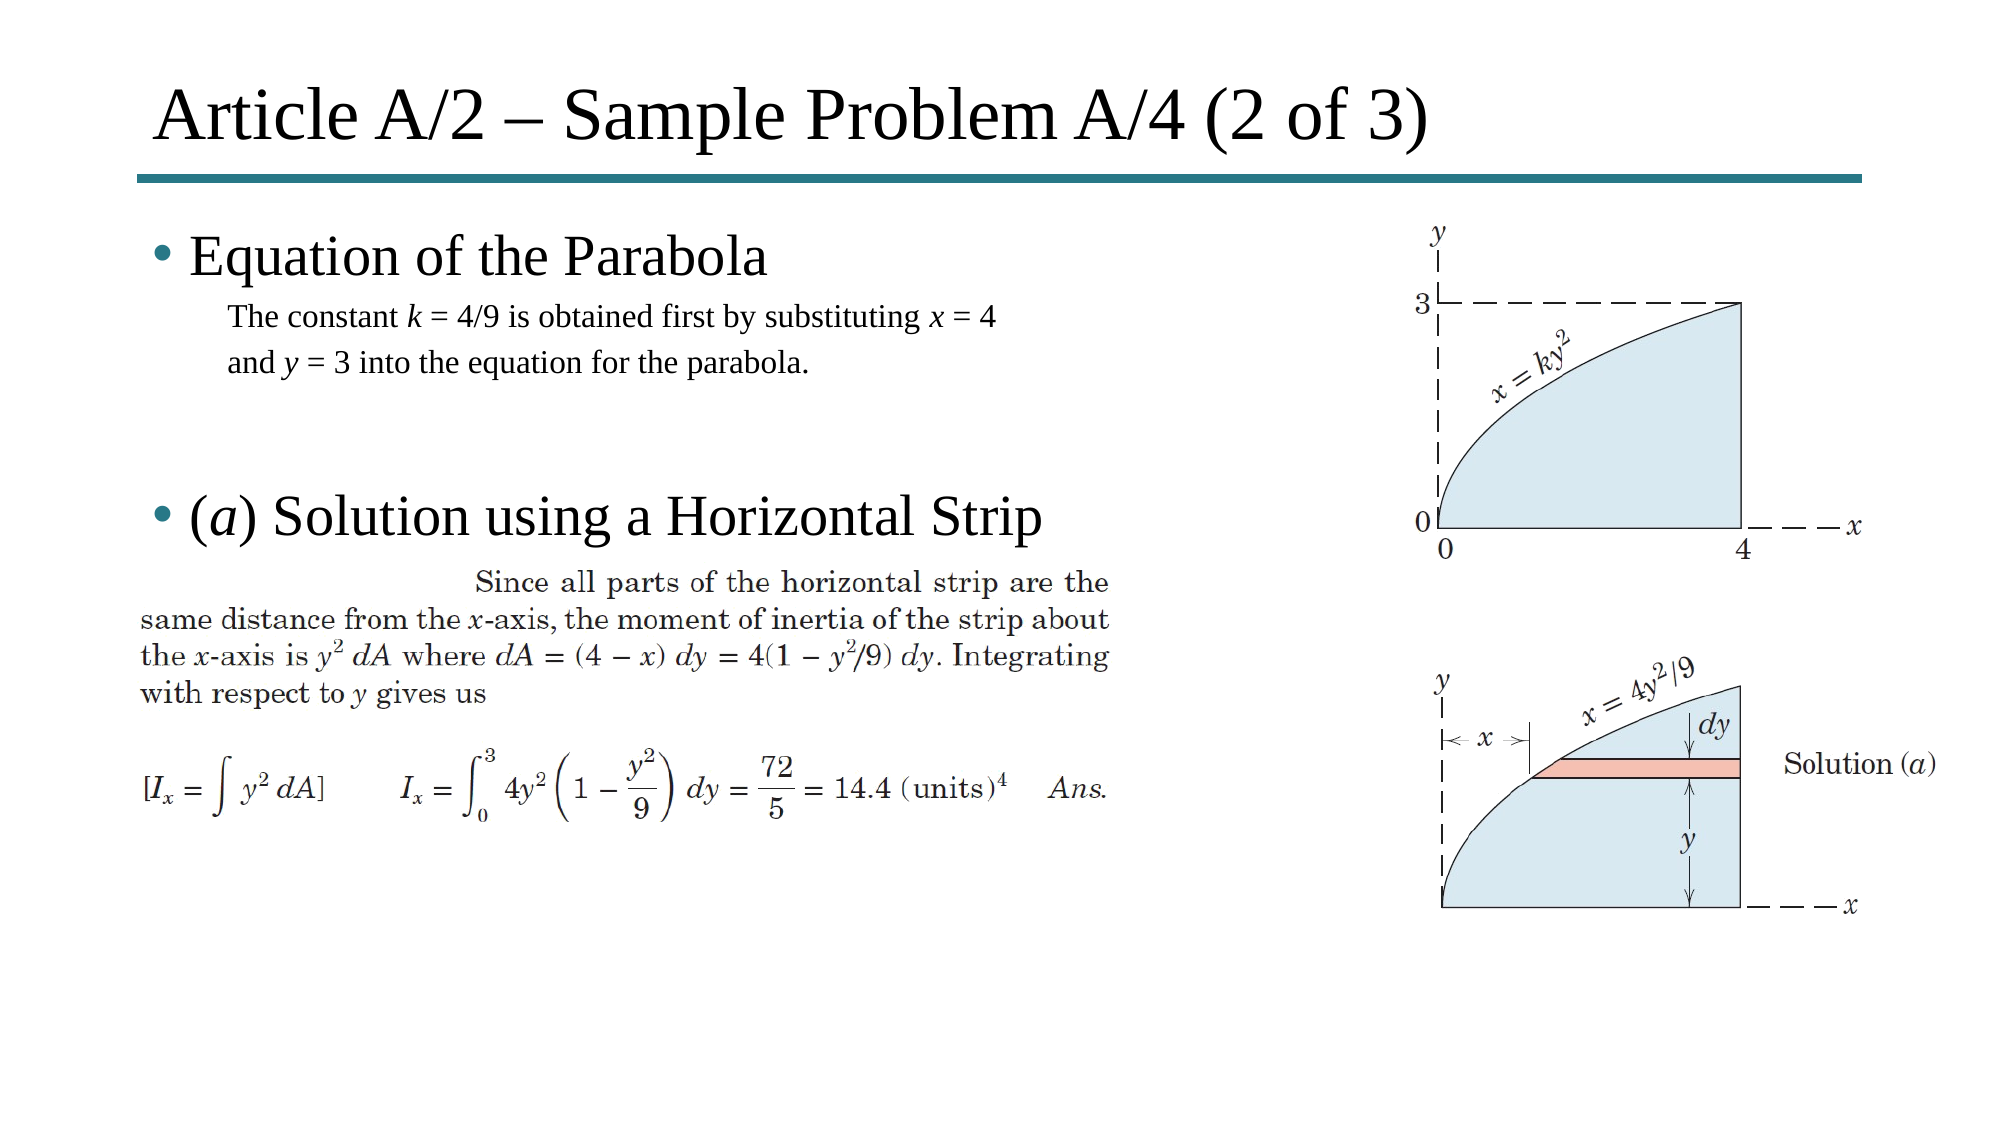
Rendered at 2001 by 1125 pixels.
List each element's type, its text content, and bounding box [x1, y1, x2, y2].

title Article A/2 – Sample Problem A/4 (2 of 3) [137, 59, 1863, 170]
list Equation of the Parabola The constant k = 4/9 is obtained first by substituting x = 4 and y = 3 into the equation for the parabola. (a) Solution using a Horizontal Strip [137, 217, 1858, 1085]
picture [1425, 651, 1936, 920]
picture [1412, 217, 1863, 563]
picture [137, 562, 1113, 822]
